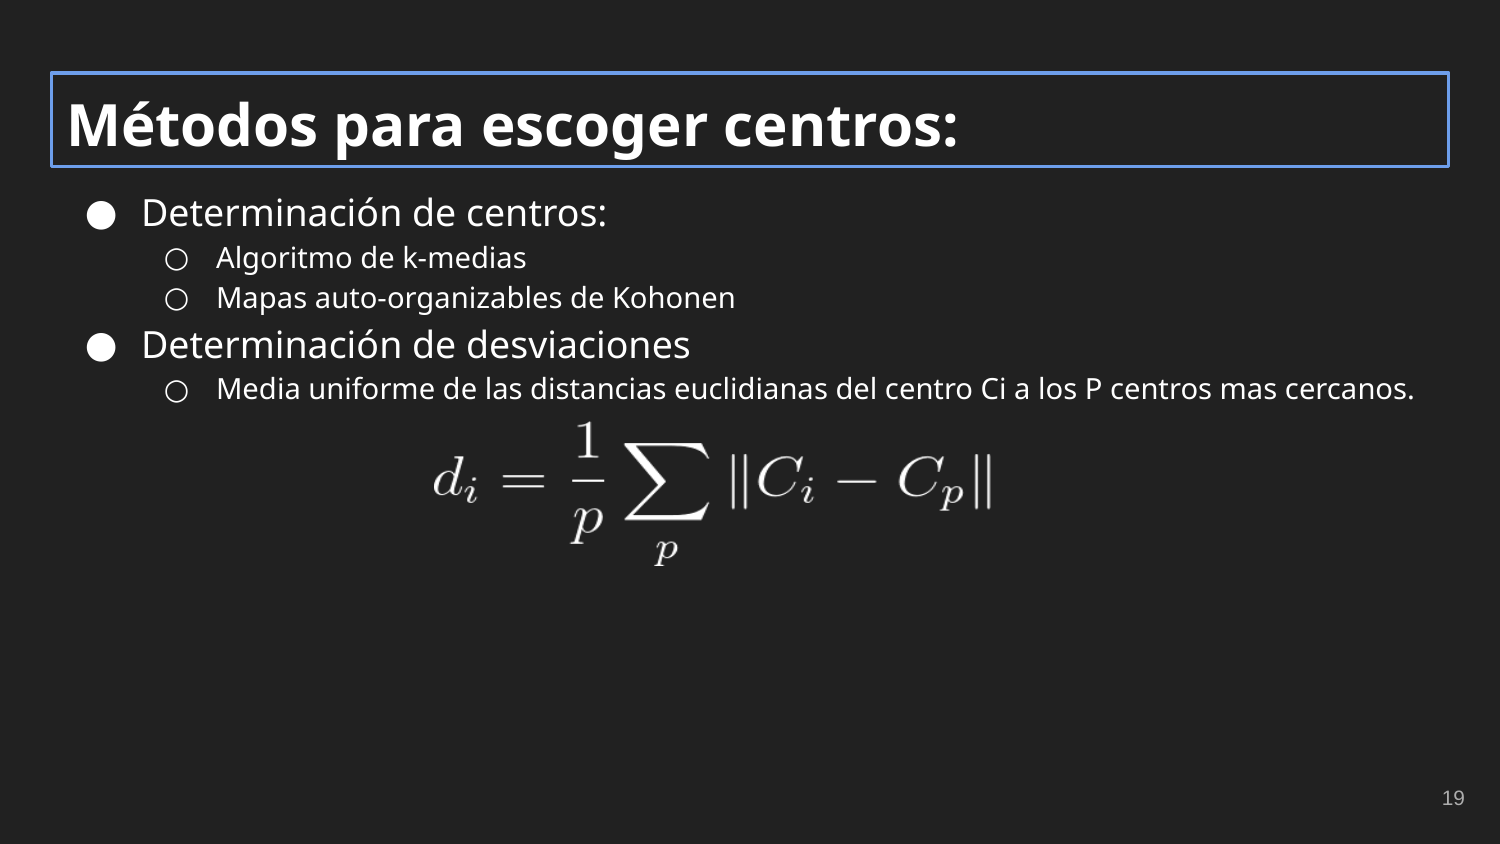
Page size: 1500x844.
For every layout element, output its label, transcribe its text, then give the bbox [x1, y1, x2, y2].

title Métodos para escoger centros: [51, 72, 1449, 166]
slide_number ‹#› [1389, 764, 1480, 830]
list Determinación de centros: Algoritmo de k-medias Mapas auto-organizables de Kohonen Determinación de desviaciones Media uniforme de las distancias euclidianas del centro Ci a los P centros mas cercanos. [51, 166, 1449, 728]
picture [433, 421, 991, 566]
